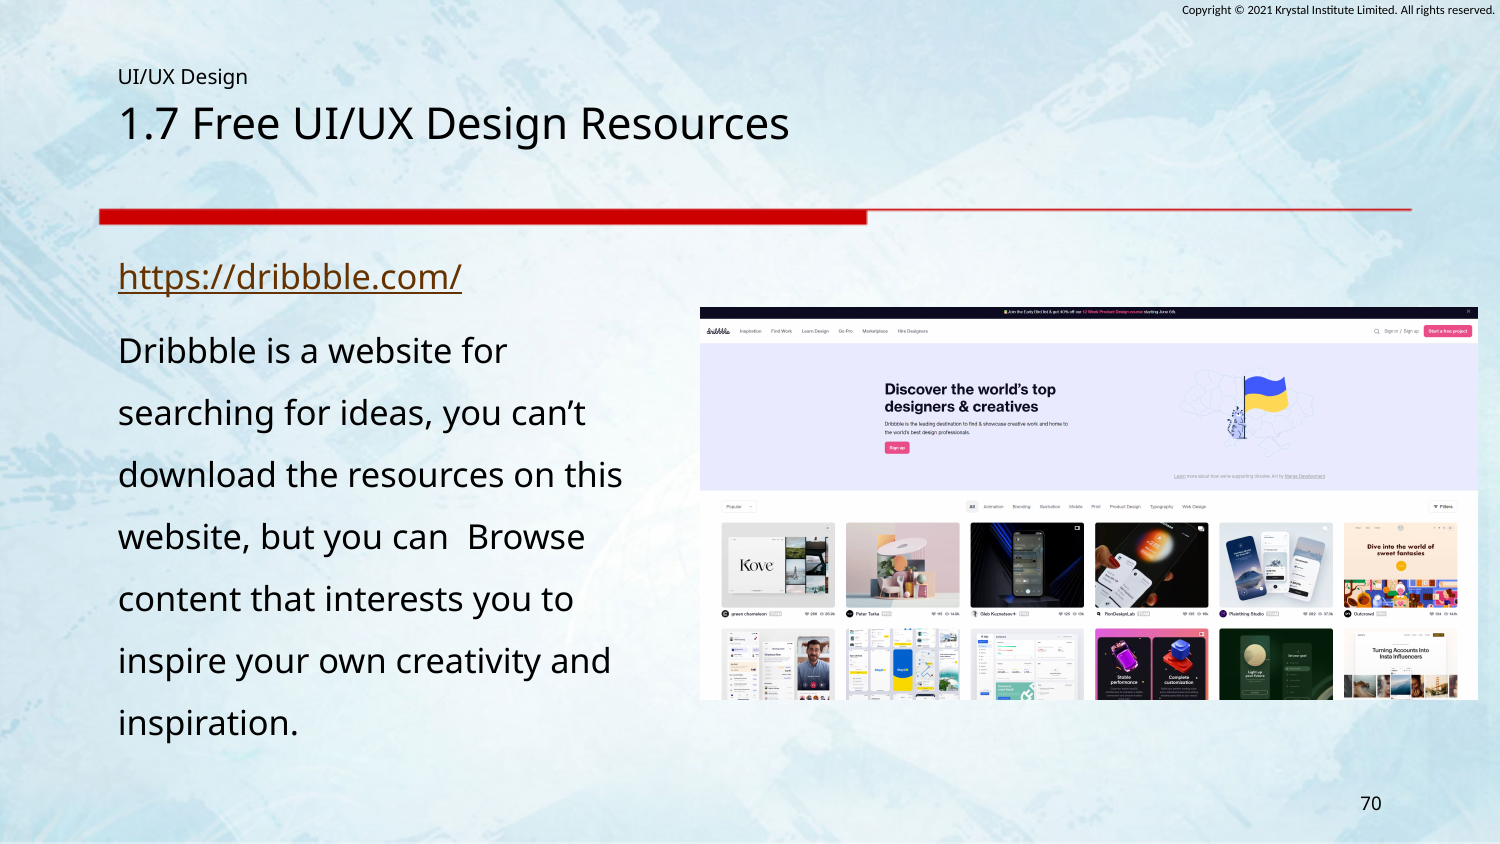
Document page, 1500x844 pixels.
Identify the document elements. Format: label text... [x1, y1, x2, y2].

picture [0, 0, 1500, 844]
list https://dribbble.com/ Dribbble is a website for searching for ideas, you can’t download the resources on this website, but you can Browse content that interests you to inspire your own creativity and inspiration. [102, 223, 659, 724]
slide_number 70 [1059, 782, 1397, 827]
title 1.7 Free UI/UX Design Resources [102, 94, 1397, 157]
